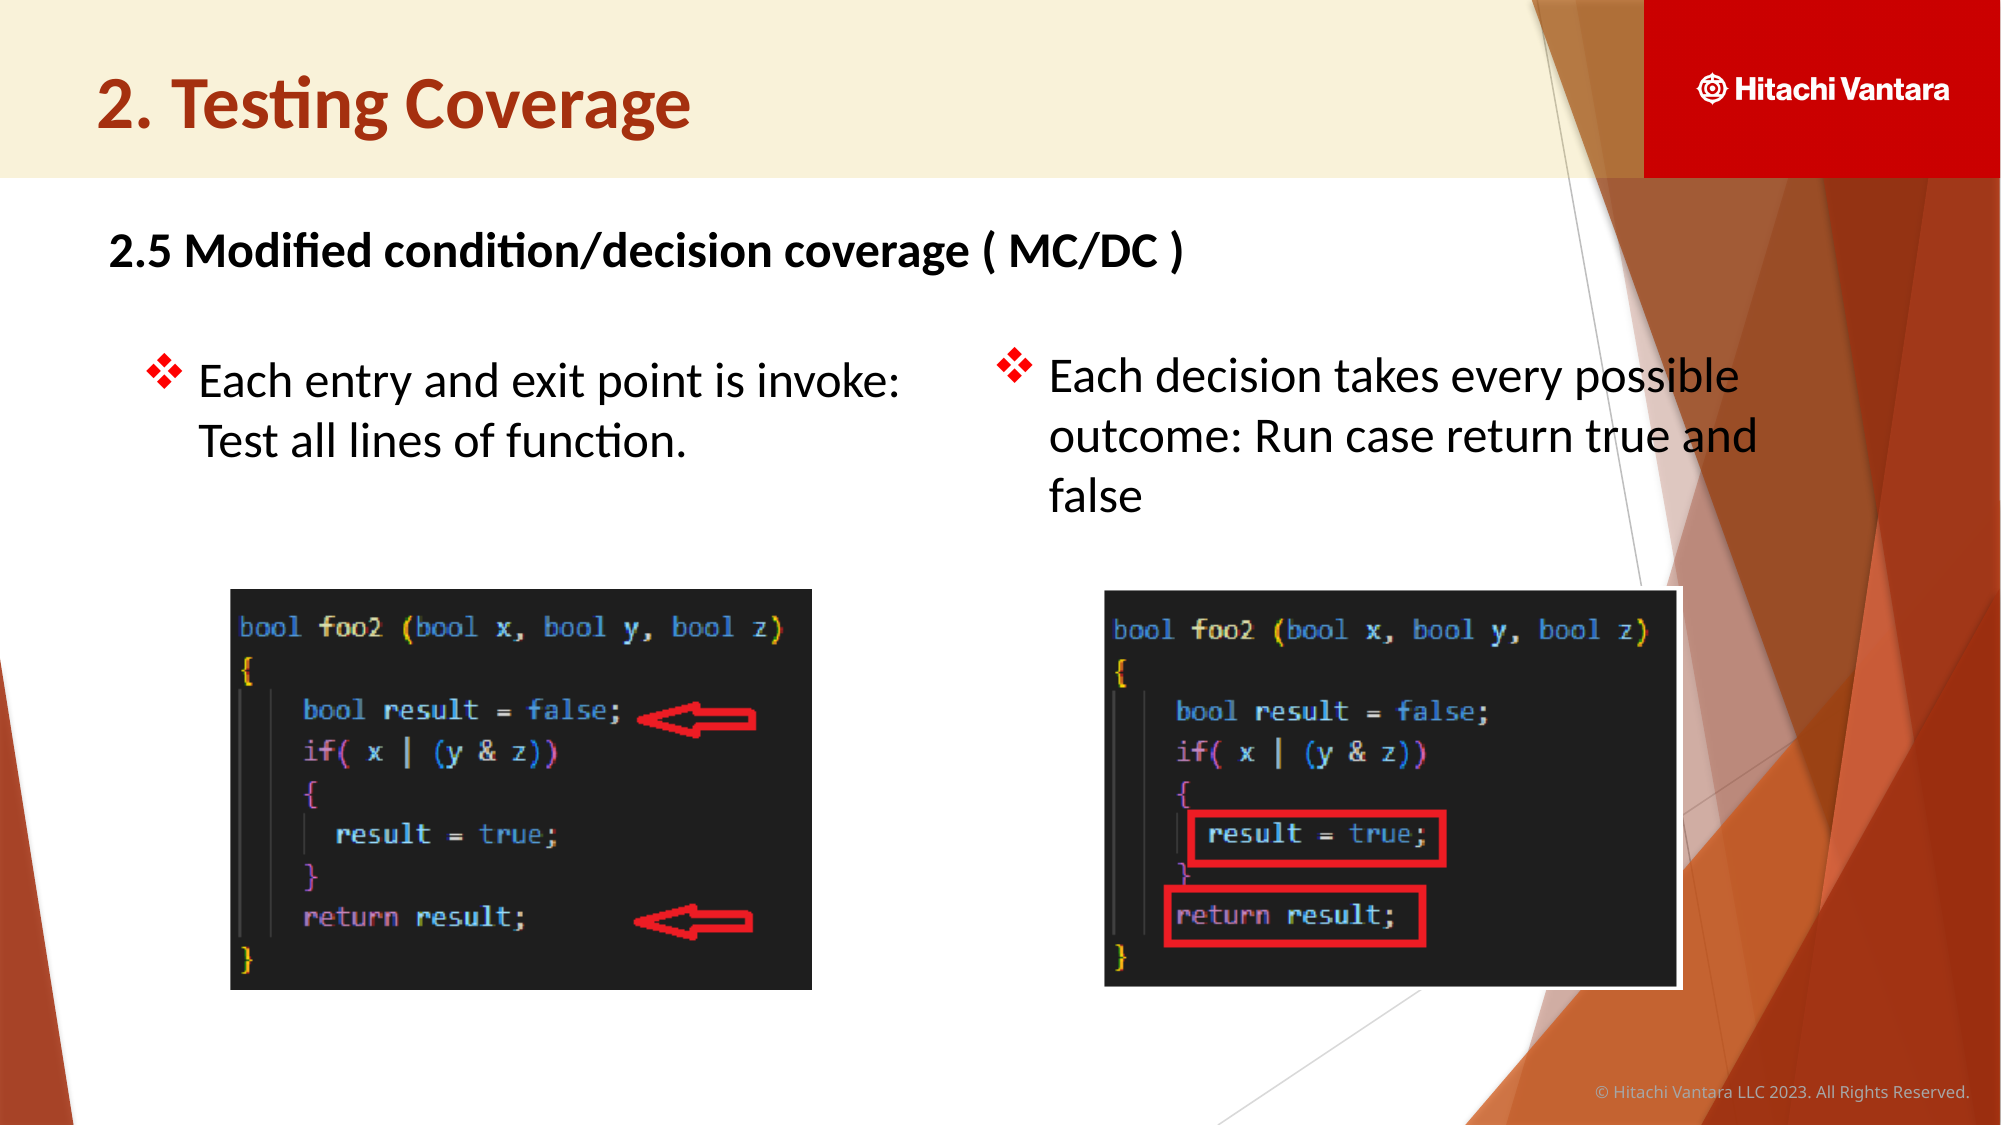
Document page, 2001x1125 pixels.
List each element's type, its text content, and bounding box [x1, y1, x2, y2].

text_box Each decision takes every possible outcome: Run case return true and false [977, 334, 1797, 530]
text_box 2.5 Modified condition/decision coverage ( MC/DC ) [93, 210, 1354, 286]
picture [1099, 586, 1684, 991]
title 2. Testing Coverage [81, 46, 1078, 162]
text_box Each entry and exit point is invoke: Test all lines of function. [127, 339, 946, 475]
picture [1644, 0, 2001, 178]
picture [228, 589, 813, 991]
